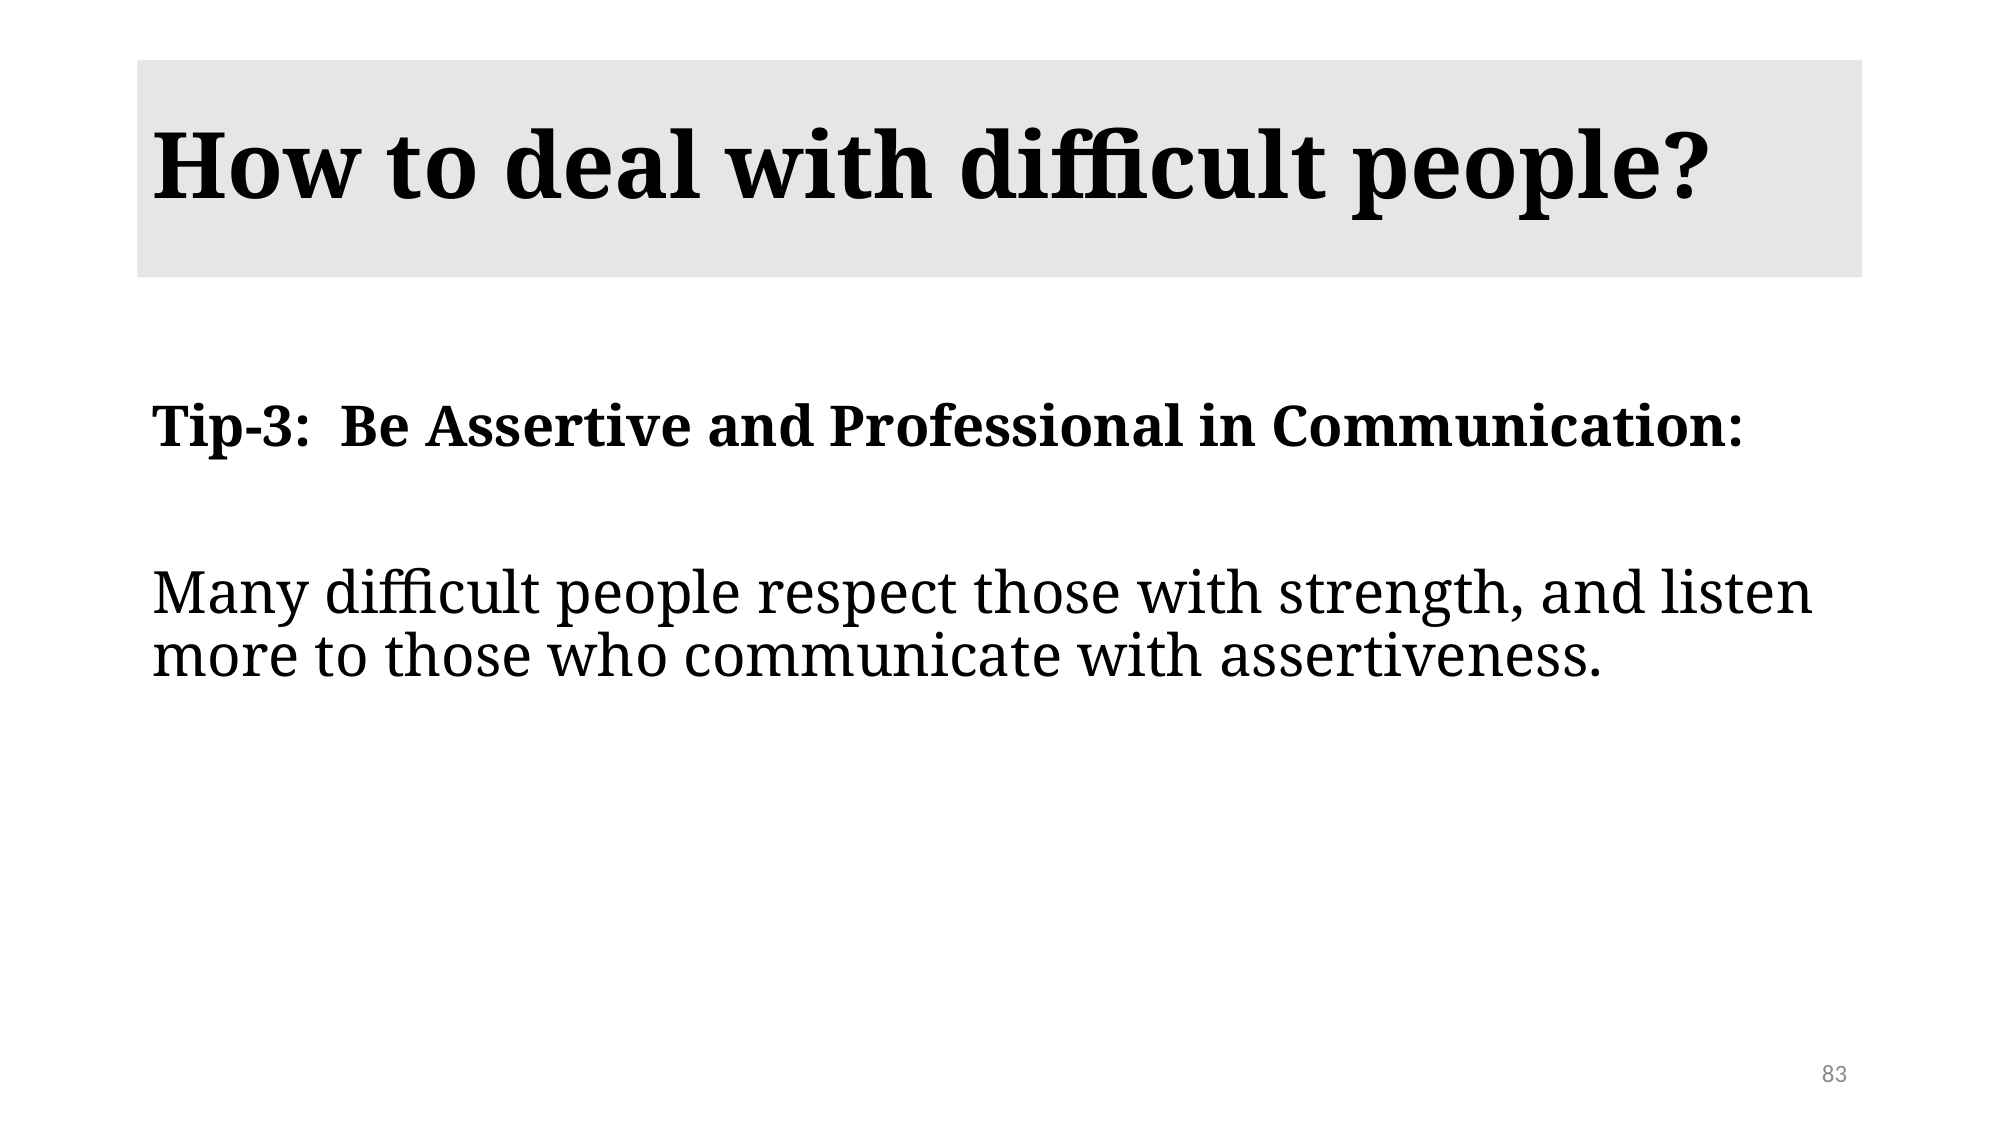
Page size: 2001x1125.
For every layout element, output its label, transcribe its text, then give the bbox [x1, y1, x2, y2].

list Tip-3: Be Assertive and Professional in Communication: Many difficult people respect those with strength, and listen more to those who communicate with assertiveness. [137, 299, 1863, 1014]
slide_number 83 [1412, 1042, 1863, 1103]
title How to deal with difficult people? [137, 59, 1863, 278]
